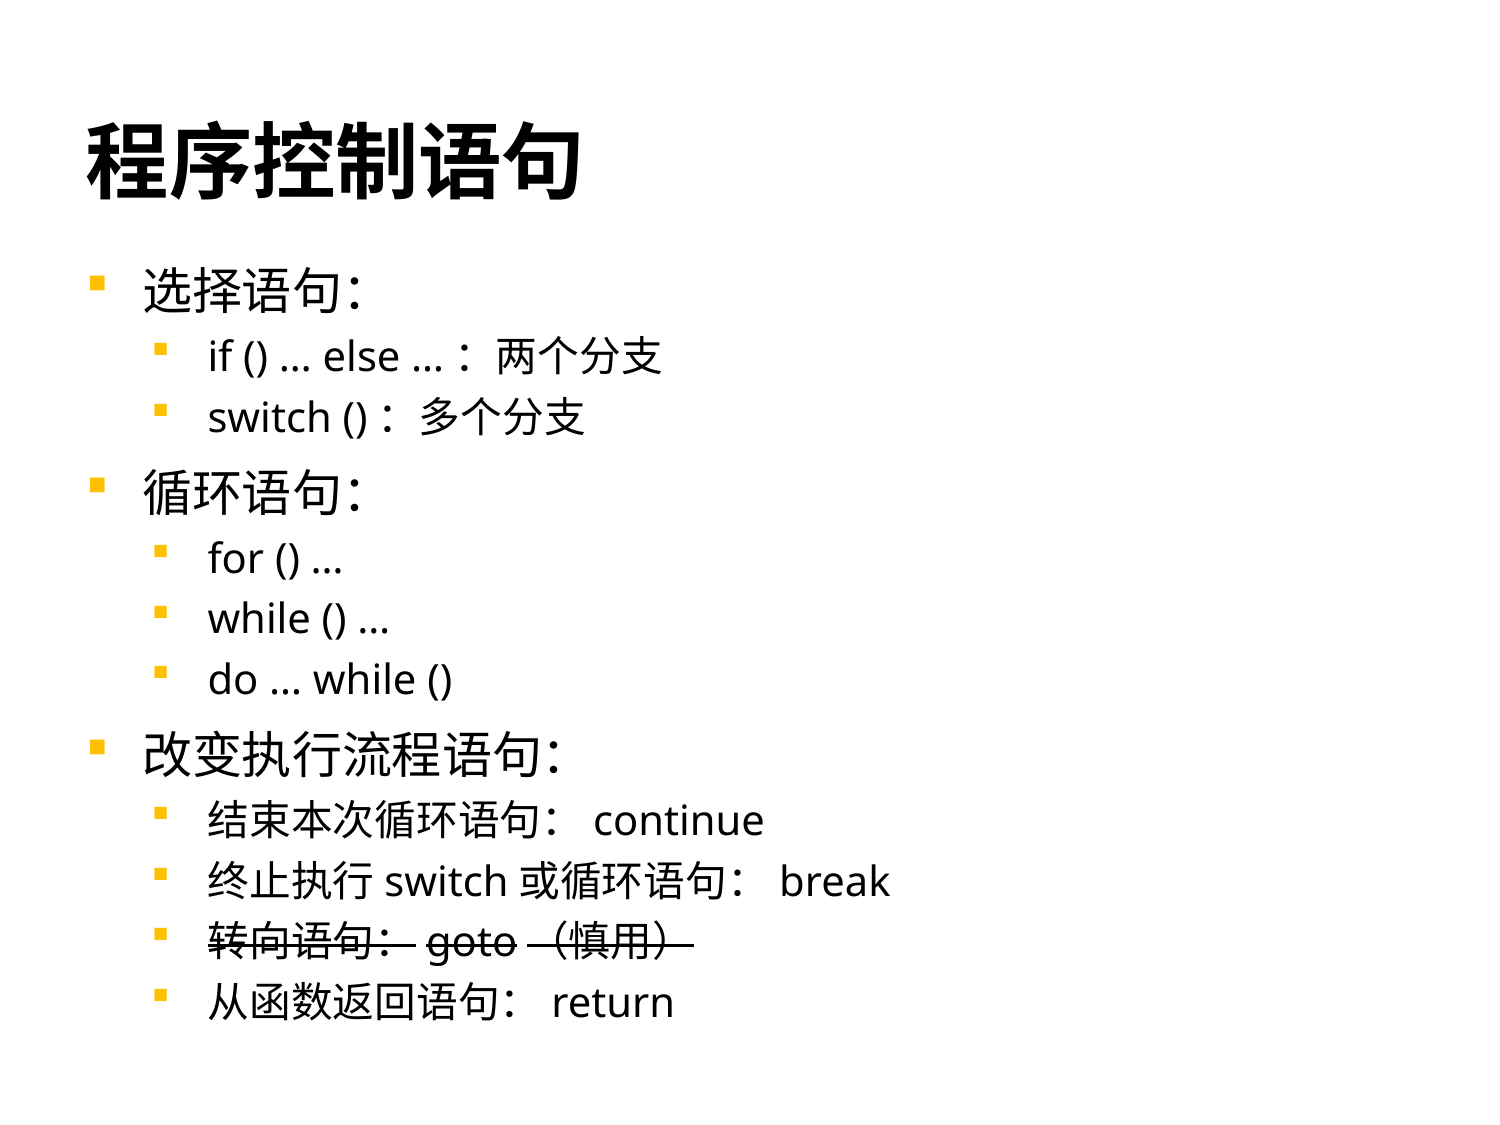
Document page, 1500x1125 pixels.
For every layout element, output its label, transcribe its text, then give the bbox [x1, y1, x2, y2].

list 选择语句： if () … else …：两个分支 switch ()：多个分支 循环语句： for () … while () … do … while () 改变执行流程语句： 结束本次循环语句：continue 终止执行switch或循环语句：break 转向语句：goto（慎用） 从函数返回语句：return [70, 251, 1430, 1034]
title 程序控制语句 [70, 70, 1421, 219]
